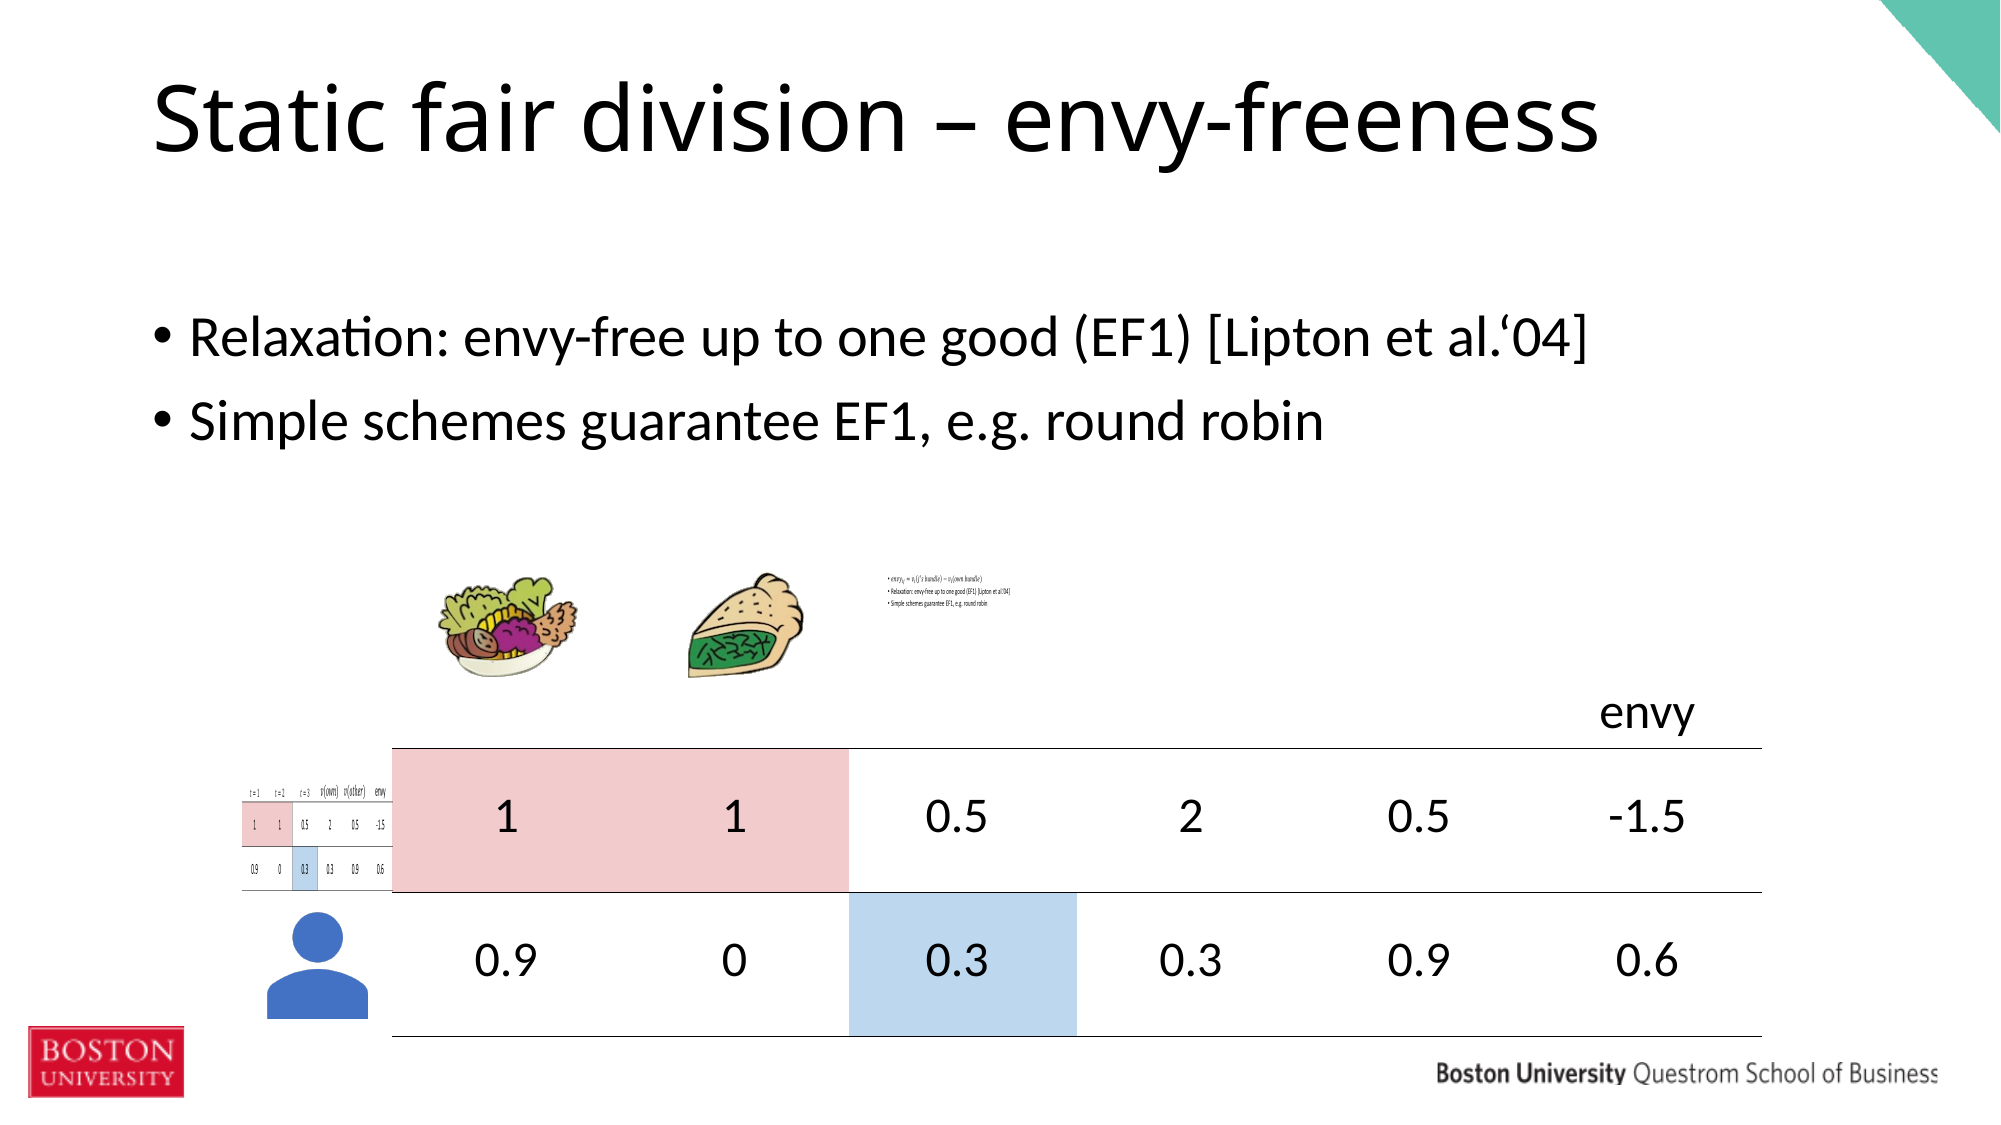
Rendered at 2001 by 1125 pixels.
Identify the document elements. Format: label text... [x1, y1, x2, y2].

picture [885, 573, 1037, 689]
picture [678, 569, 807, 686]
picture [1821, 0, 2001, 159]
picture [428, 569, 586, 686]
title Static fair division – envy-freeness [137, 59, 1863, 185]
picture [241, 740, 393, 1041]
